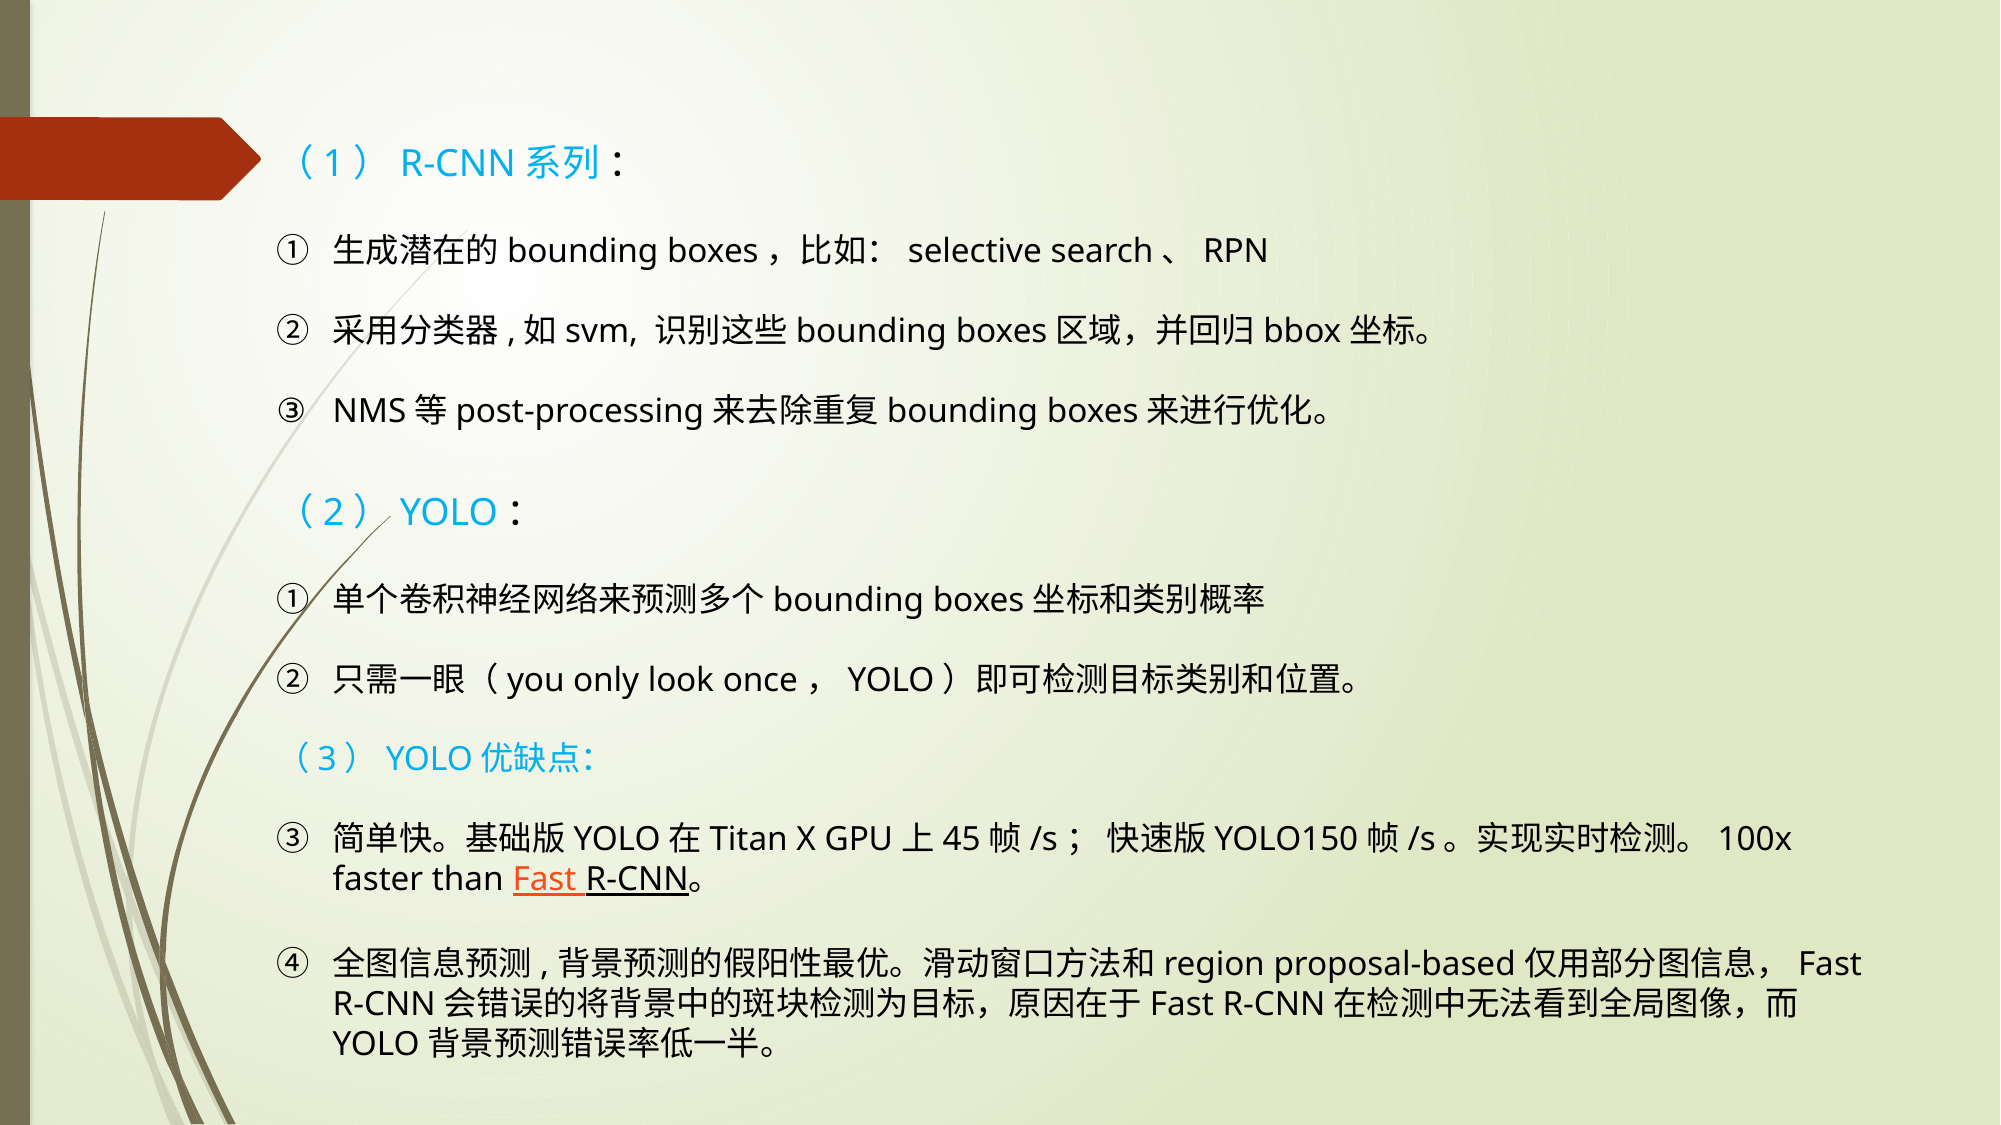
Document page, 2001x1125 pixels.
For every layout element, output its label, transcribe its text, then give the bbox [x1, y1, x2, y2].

text_box （1）R-CNN系列 ： 生成潜在的bounding boxes，比如：selective search、RPN 采用分类器,如svm, 识别这些bounding boxes区域，并回归bbox坐标。 NMS等post-processing来去除重复bounding boxes来进行优化。 [261, 131, 1612, 436]
text_box （2）YOLO： 单个卷积神经网络来预测多个bounding boxes坐标和类别概率 只需一眼（you only look once，YOLO）即可检测目标类别和位置。 （3）YOLO优缺点： 简单快。基础版YOLO在Titan X GPU上45帧/s； 快速版YOLO150帧/s。实现实时检测。100x faster than Fast R-CNN。 全图信息预测,背景预测的假阳性最优。滑动窗口方法和region proposal-based仅用部分图信息，Fast R-CNN会错误的将背景中的斑块检测为目标，原因在于Fast R-CNN在检测中无法看到全局图像，而YOLO背景预测错误率低一半。 [261, 480, 1889, 1070]
